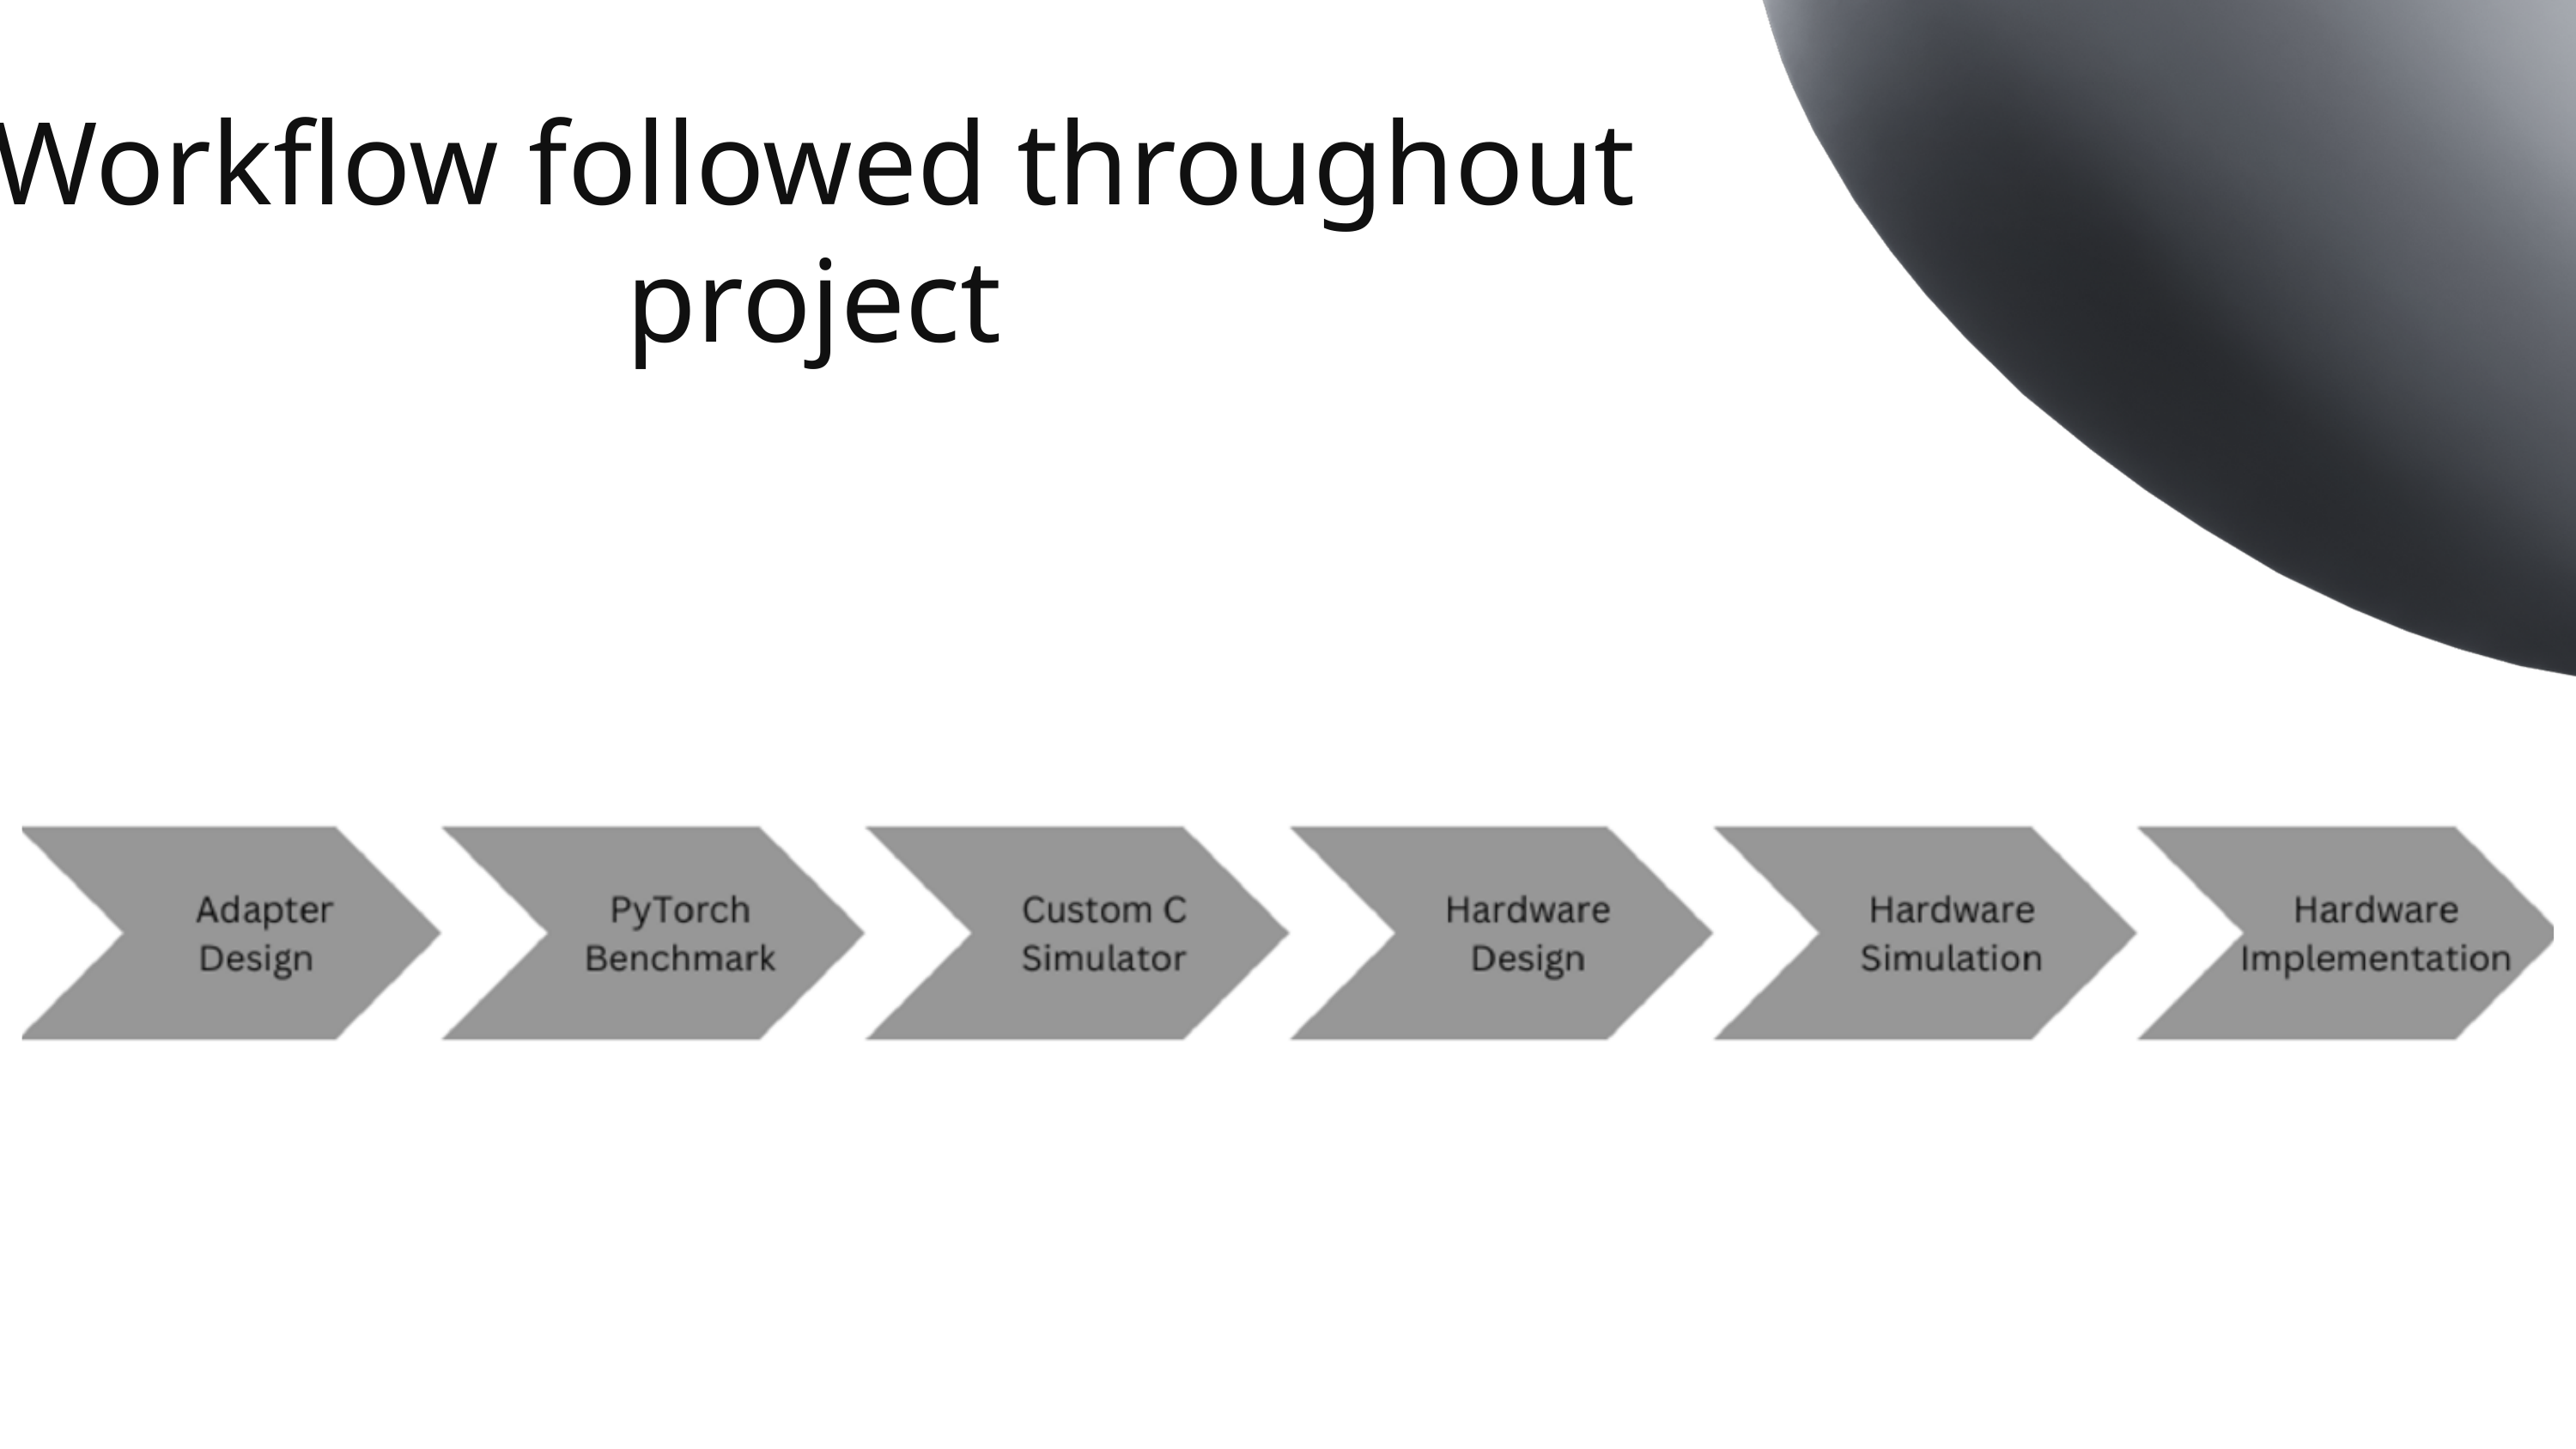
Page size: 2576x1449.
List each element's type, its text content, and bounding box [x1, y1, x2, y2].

text_box [1734, 0, 2576, 696]
text_box Workflow followed throughout project [0, 90, 1661, 365]
text_box [21, 770, 2555, 1098]
